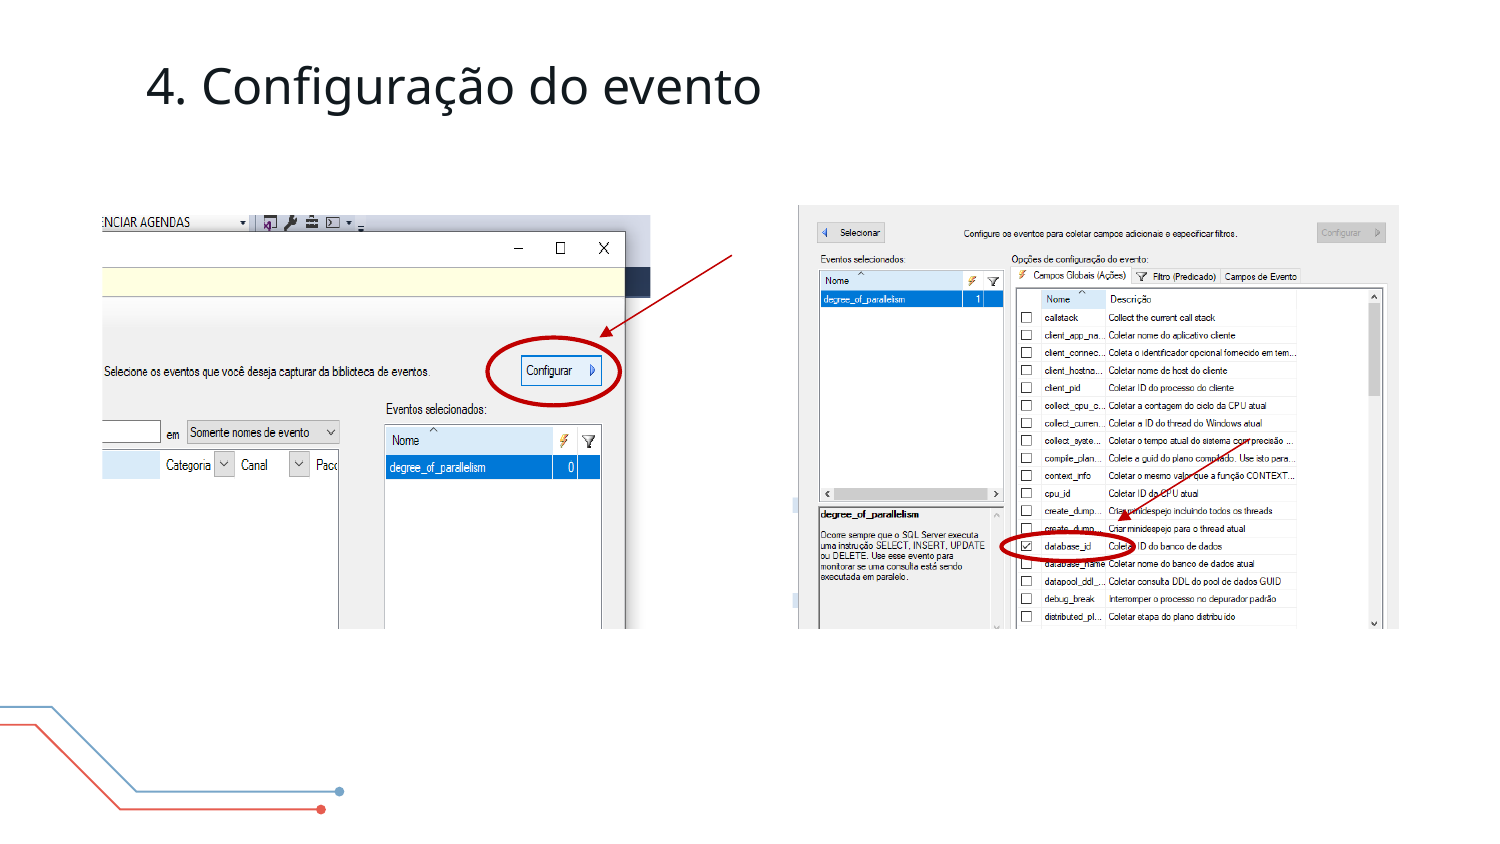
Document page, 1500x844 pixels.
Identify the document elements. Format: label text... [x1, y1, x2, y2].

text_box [599, 254, 733, 338]
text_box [1117, 438, 1251, 522]
picture [792, 205, 1400, 629]
text_box 4. Configuração do evento [131, 47, 1032, 162]
picture [102, 215, 651, 629]
